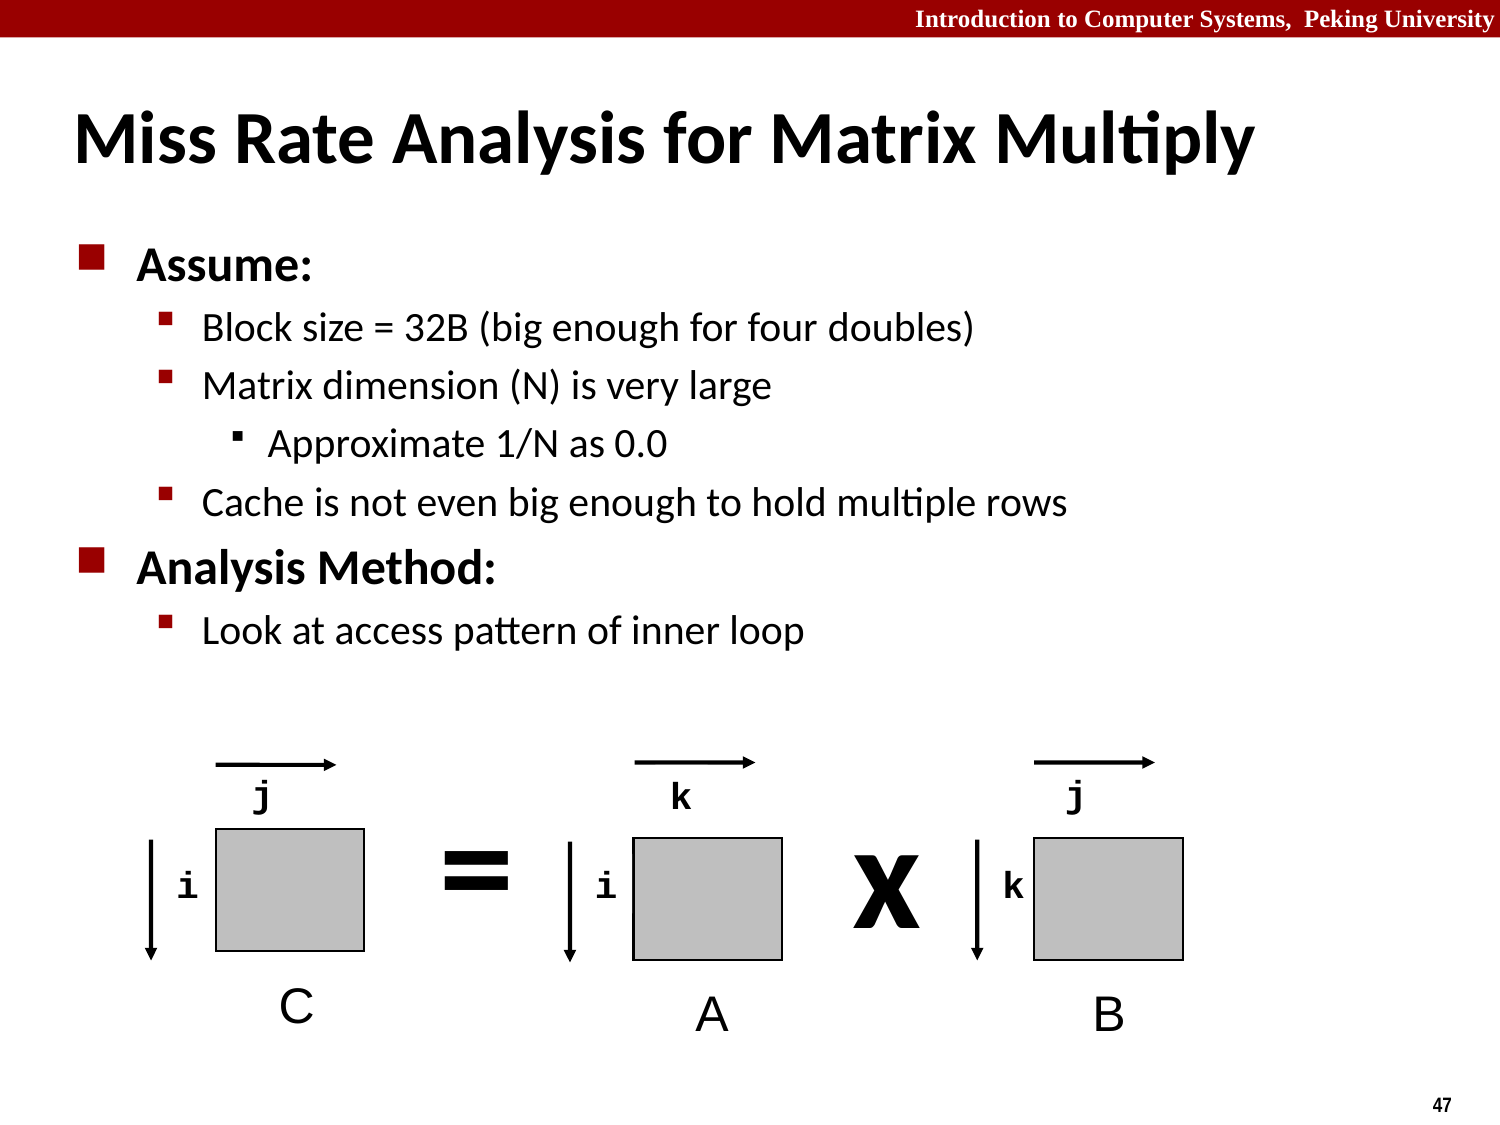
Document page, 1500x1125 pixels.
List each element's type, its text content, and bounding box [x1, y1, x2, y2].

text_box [150, 762, 365, 1042]
list Assume: Block size = 32B (big enough for four doubles) Matrix dimension (N) is very large Approximate 1/N as 0.0 Cache is not even big enough to hold multiple rows Analysis Method: Look at access pattern of inner loop [64, 223, 1361, 1040]
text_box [976, 762, 1184, 1051]
text_box = [424, 761, 513, 957]
text_box x [837, 771, 925, 966]
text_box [569, 762, 783, 1051]
title Miss Rate Analysis for Matrix Multiply [58, 71, 1305, 197]
